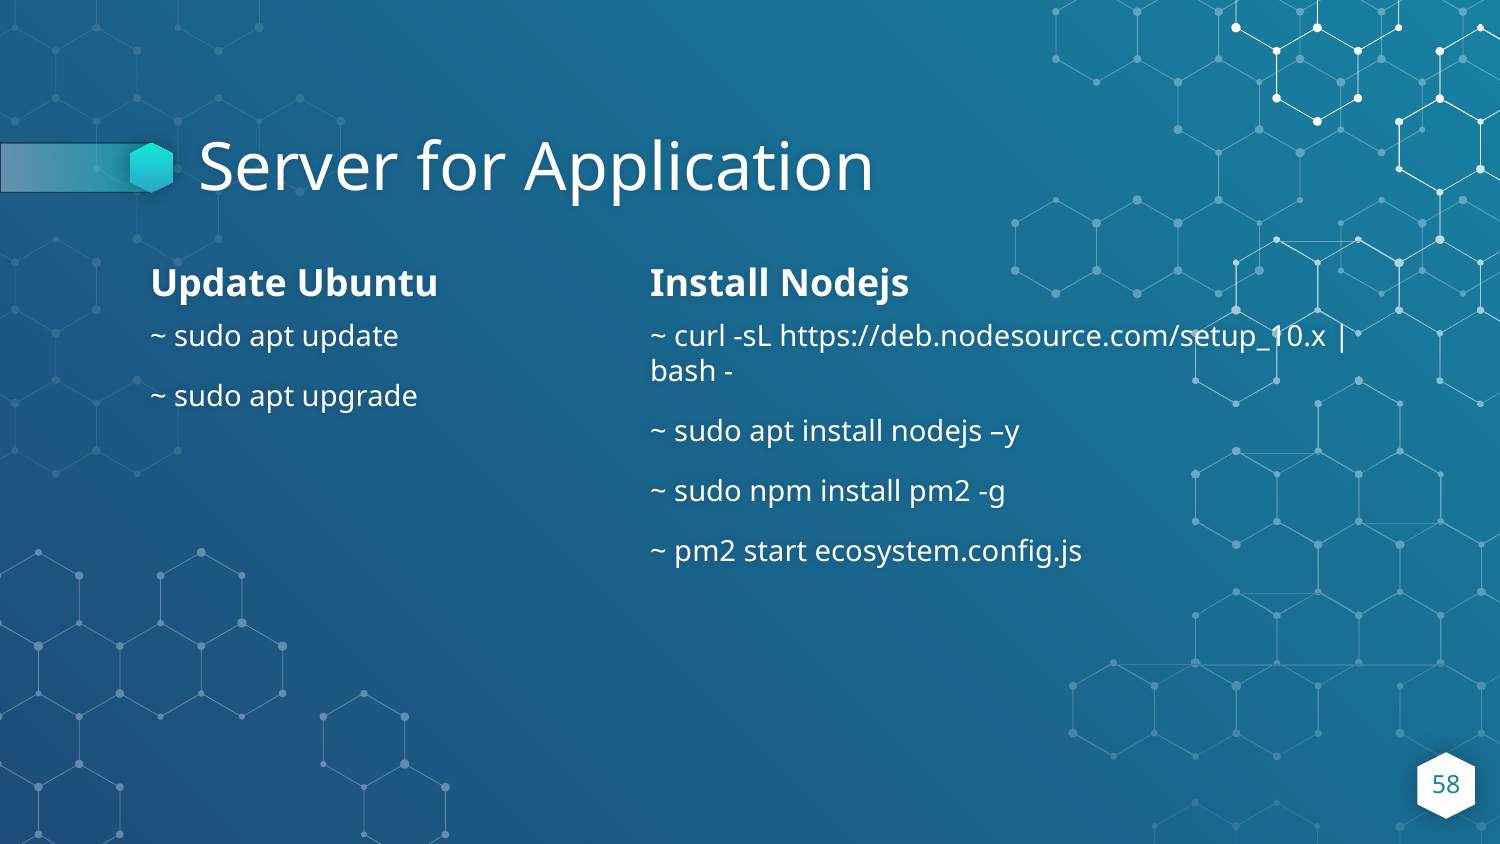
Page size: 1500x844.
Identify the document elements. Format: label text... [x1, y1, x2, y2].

list Install Nodejs ~ curl -sL https://deb.nodesource.com/setup_10.x | bash - ~ sudo apt install nodejs –y ~ sudo npm install pm2 -g ~ pm2 start ecosystem.config.js [650, 259, 1363, 758]
list Update Ubuntu ~ sudo apt update ~ sudo apt upgrade [150, 259, 563, 758]
slide_number 58 [1417, 752, 1475, 819]
title Server for Application [198, 140, 1302, 198]
